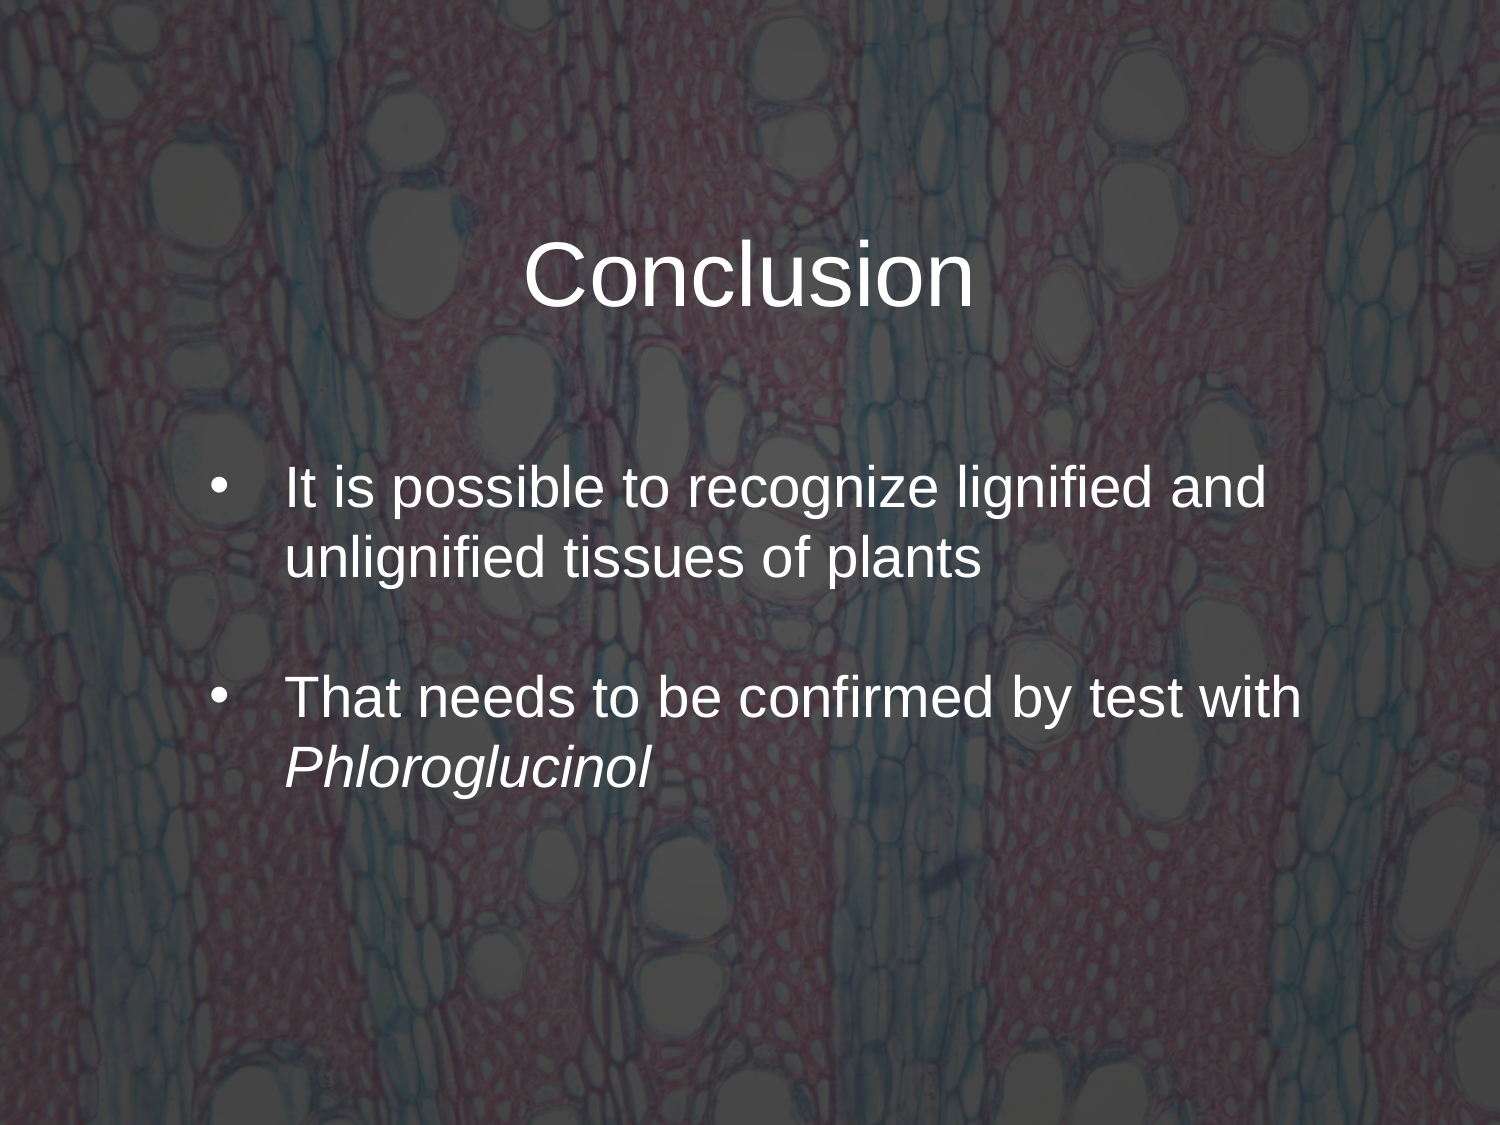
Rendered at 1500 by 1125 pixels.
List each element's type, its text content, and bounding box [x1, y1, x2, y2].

text_box It is possible to recognize lignified and unlignified tissues of plants That needs to be confirmed by test with Phloroglucinol [194, 503, 1470, 745]
title Conclusion [112, 149, 1388, 391]
